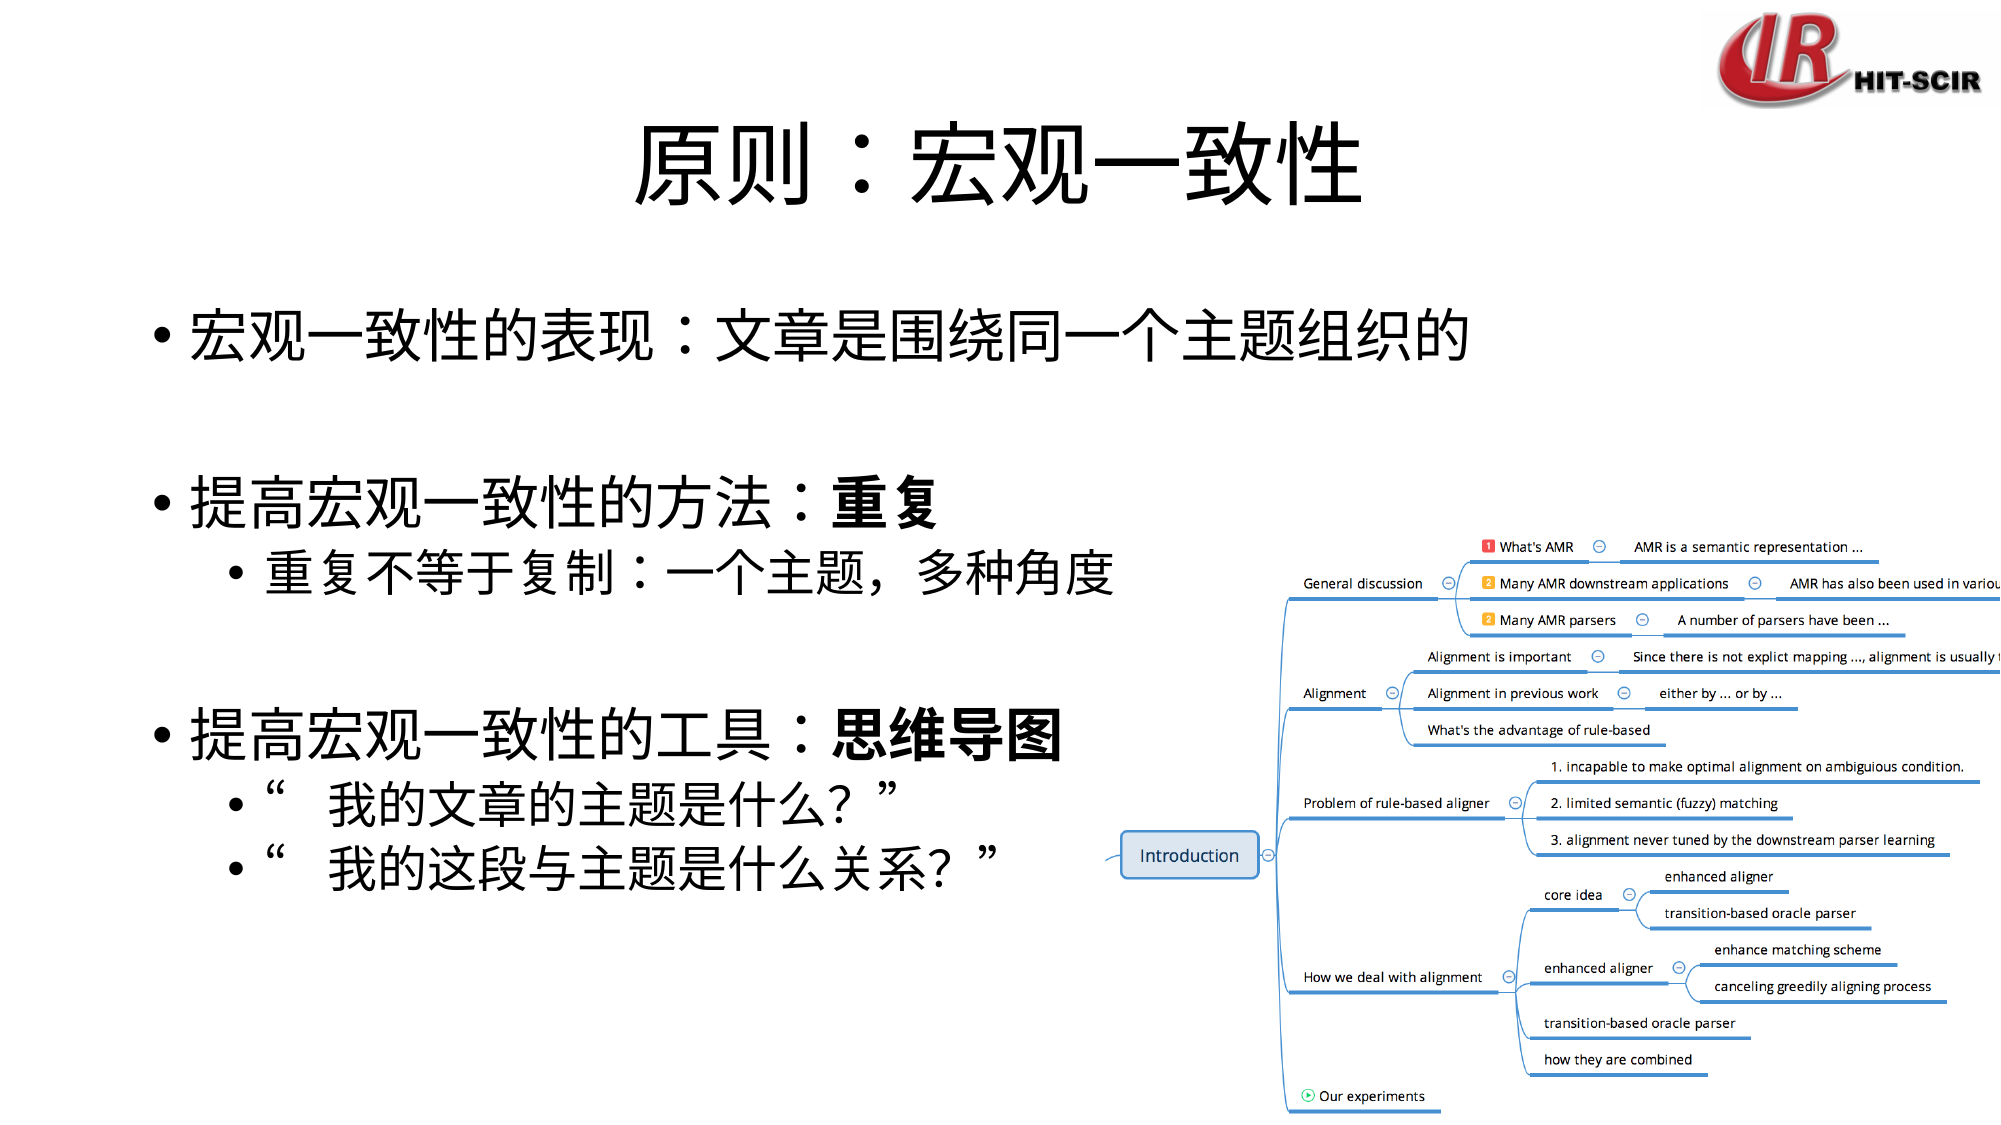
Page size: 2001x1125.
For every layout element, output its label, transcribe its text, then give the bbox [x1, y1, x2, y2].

picture [1105, 522, 2000, 1125]
picture [1700, 10, 2000, 109]
list 宏观一致性的表现：文章是围绕同一个主题组织的 提高宏观一致性的方法：重复 重复不等于复制：一个主题，多种角度 提高宏观一致性的工具：思维导图 “我的文章的主题是什么？” “我的这段与主题是什么关系？” [137, 299, 1863, 1014]
title 原则：宏观一致性 [137, 59, 1863, 278]
